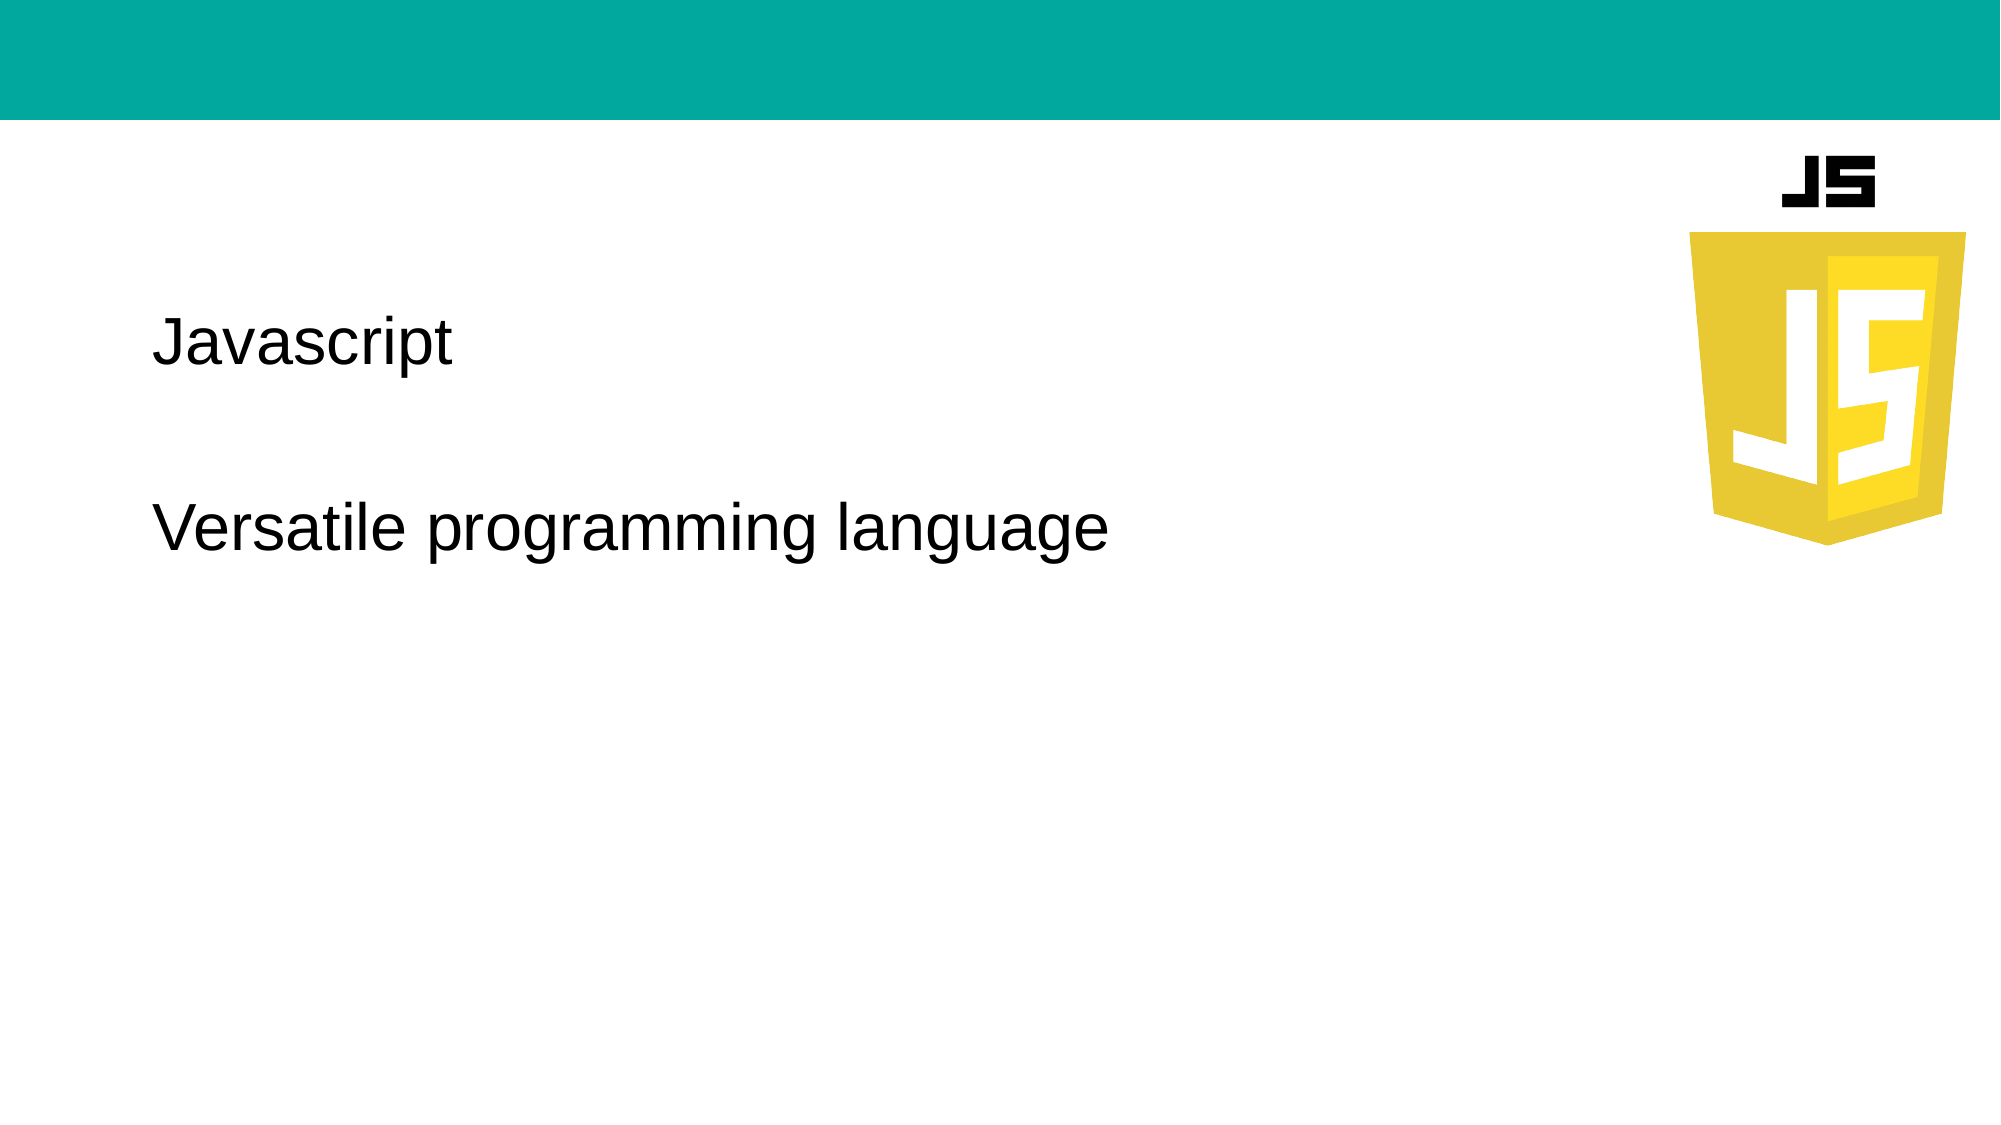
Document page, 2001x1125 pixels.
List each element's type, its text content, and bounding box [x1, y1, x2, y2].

list Javascript Versatile programming language [137, 299, 1863, 1014]
text_box [0, 0, 2000, 121]
picture [1632, 99, 2001, 550]
